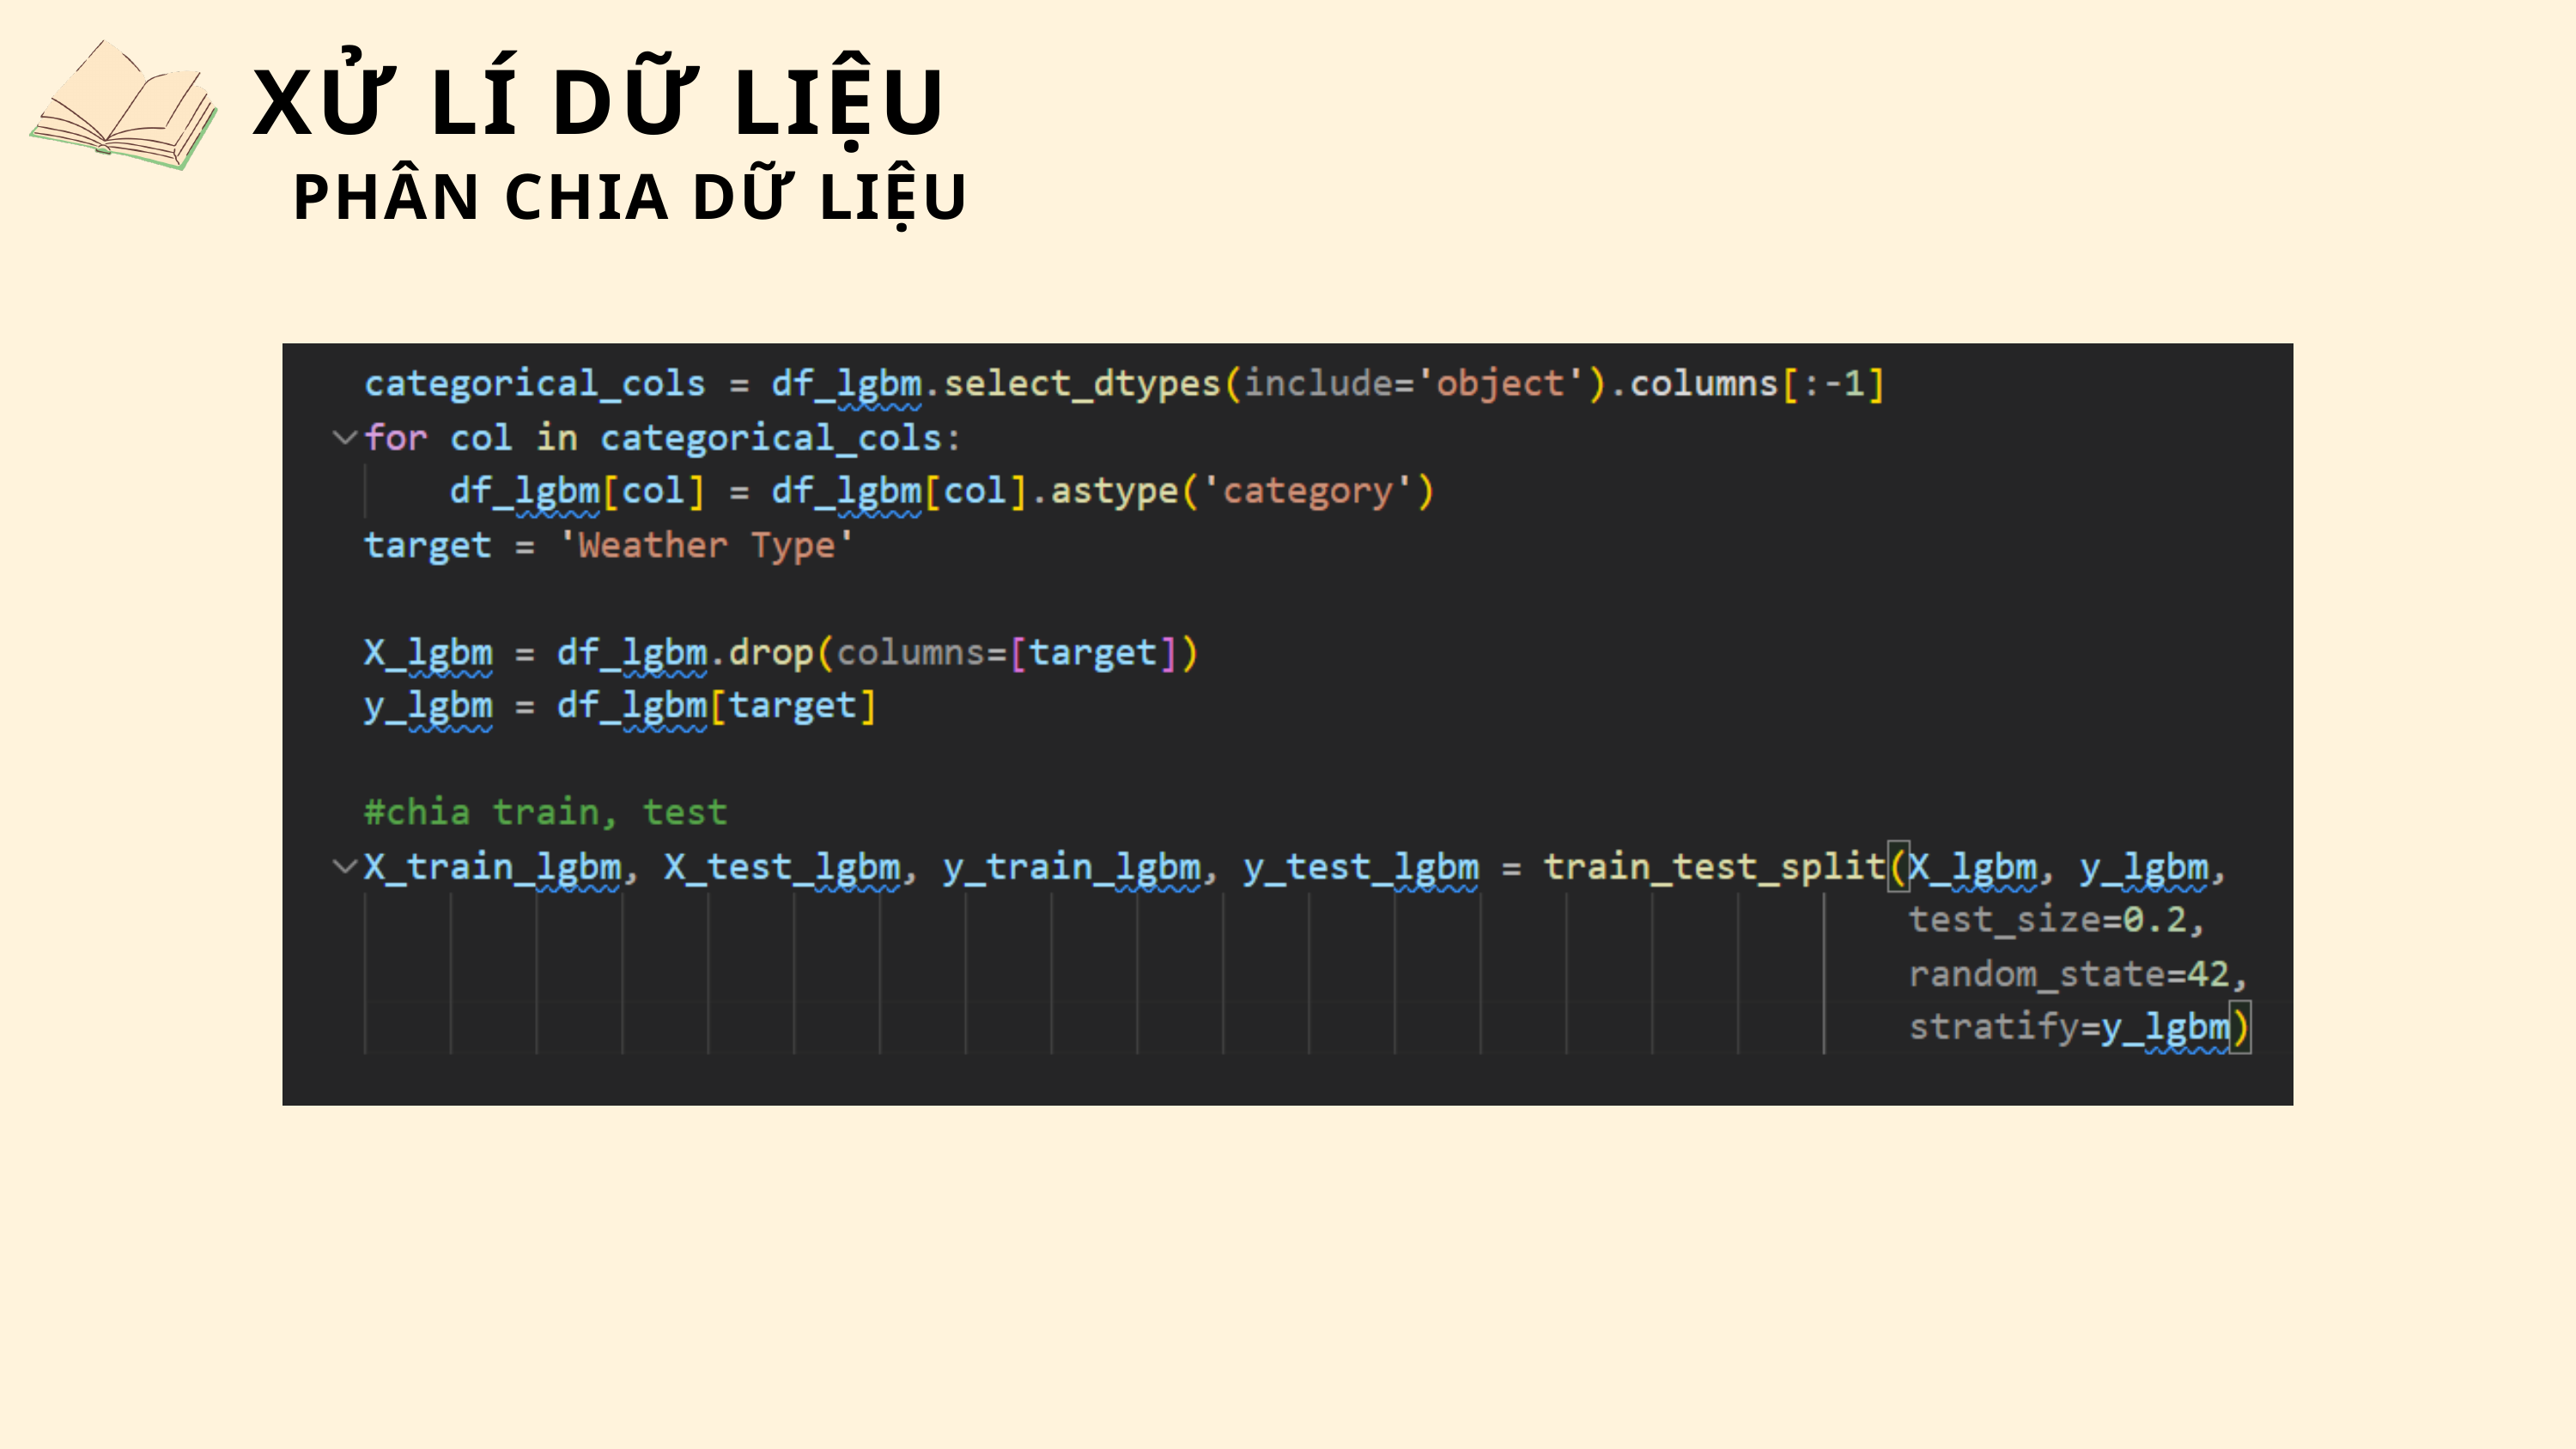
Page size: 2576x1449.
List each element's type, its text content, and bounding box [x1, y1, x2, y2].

text_box [283, 343, 2293, 1106]
text_box XỬ LÍ DỮ LIỆU [239, 62, 963, 153]
text_box [28, 39, 218, 171]
text_box PHÂN CHIA DỮ LIỆU [278, 168, 983, 232]
